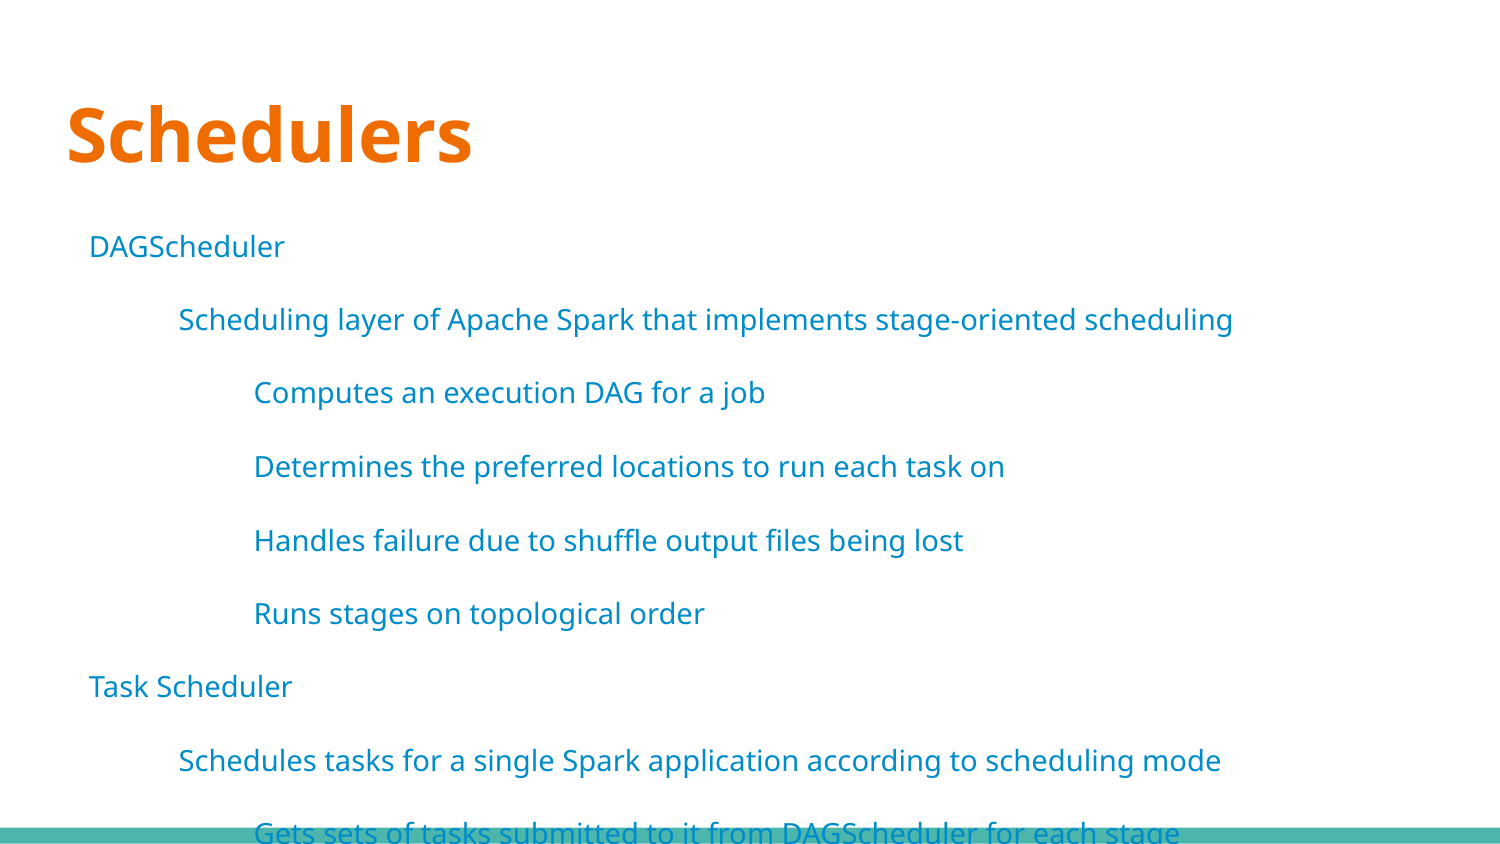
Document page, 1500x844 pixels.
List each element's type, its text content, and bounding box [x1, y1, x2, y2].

title Schedulers [51, 72, 1449, 189]
list DAGScheduler Scheduling layer of Apache Spark that implements stage-oriented scheduling Computes an execution DAG for a job Determines the preferred locations to run each task on Handles failure due to shuffle output files being lost Runs stages on topological order Task Scheduler Schedules tasks for a single Spark application according to scheduling mode Gets sets of tasks submitted to it from DAGScheduler for each stage Responsible for sending the tasks to the cluster, running, retrying [51, 207, 1449, 750]
